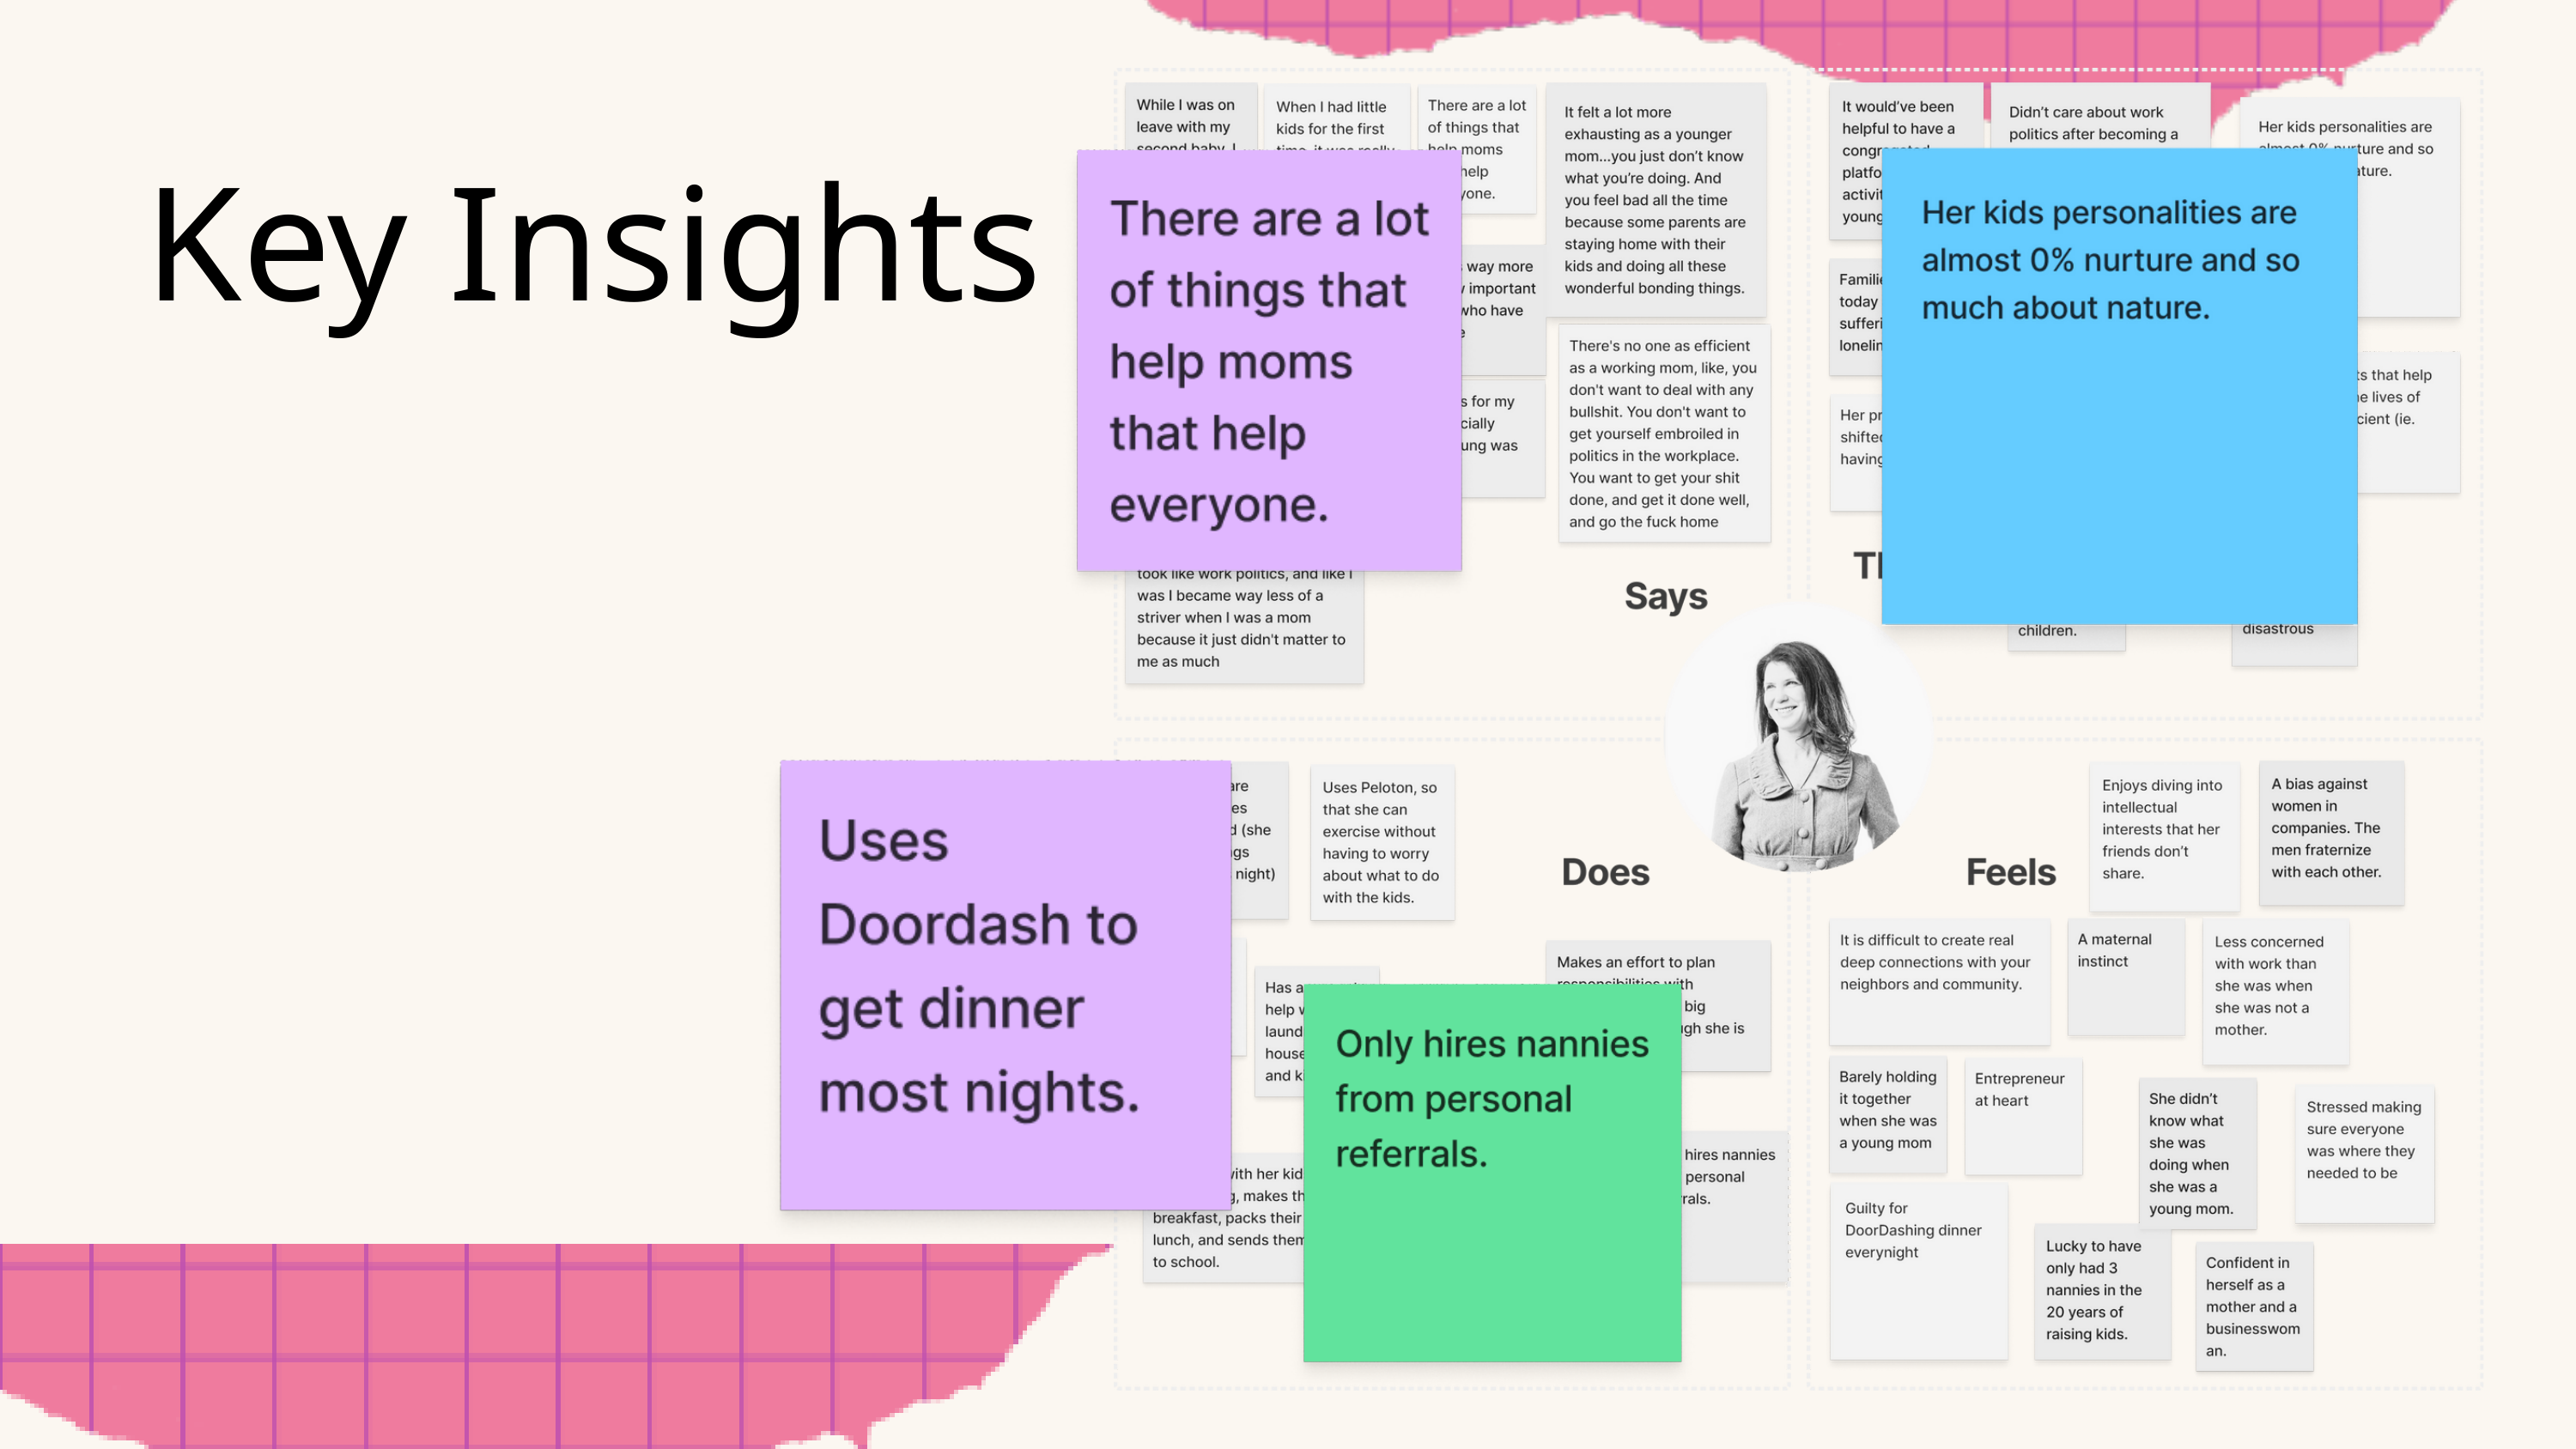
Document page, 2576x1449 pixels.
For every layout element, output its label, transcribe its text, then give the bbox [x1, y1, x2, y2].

text_box [1288, 979, 1698, 1391]
text_box [760, 754, 1249, 1244]
text_box [0, 1244, 1115, 1449]
text_box [1862, 144, 2378, 660]
text_box [1060, 144, 1477, 598]
text_box [1114, 68, 2484, 1391]
text_box [1088, 0, 2509, 145]
text_box Key Insights [144, 143, 1088, 333]
